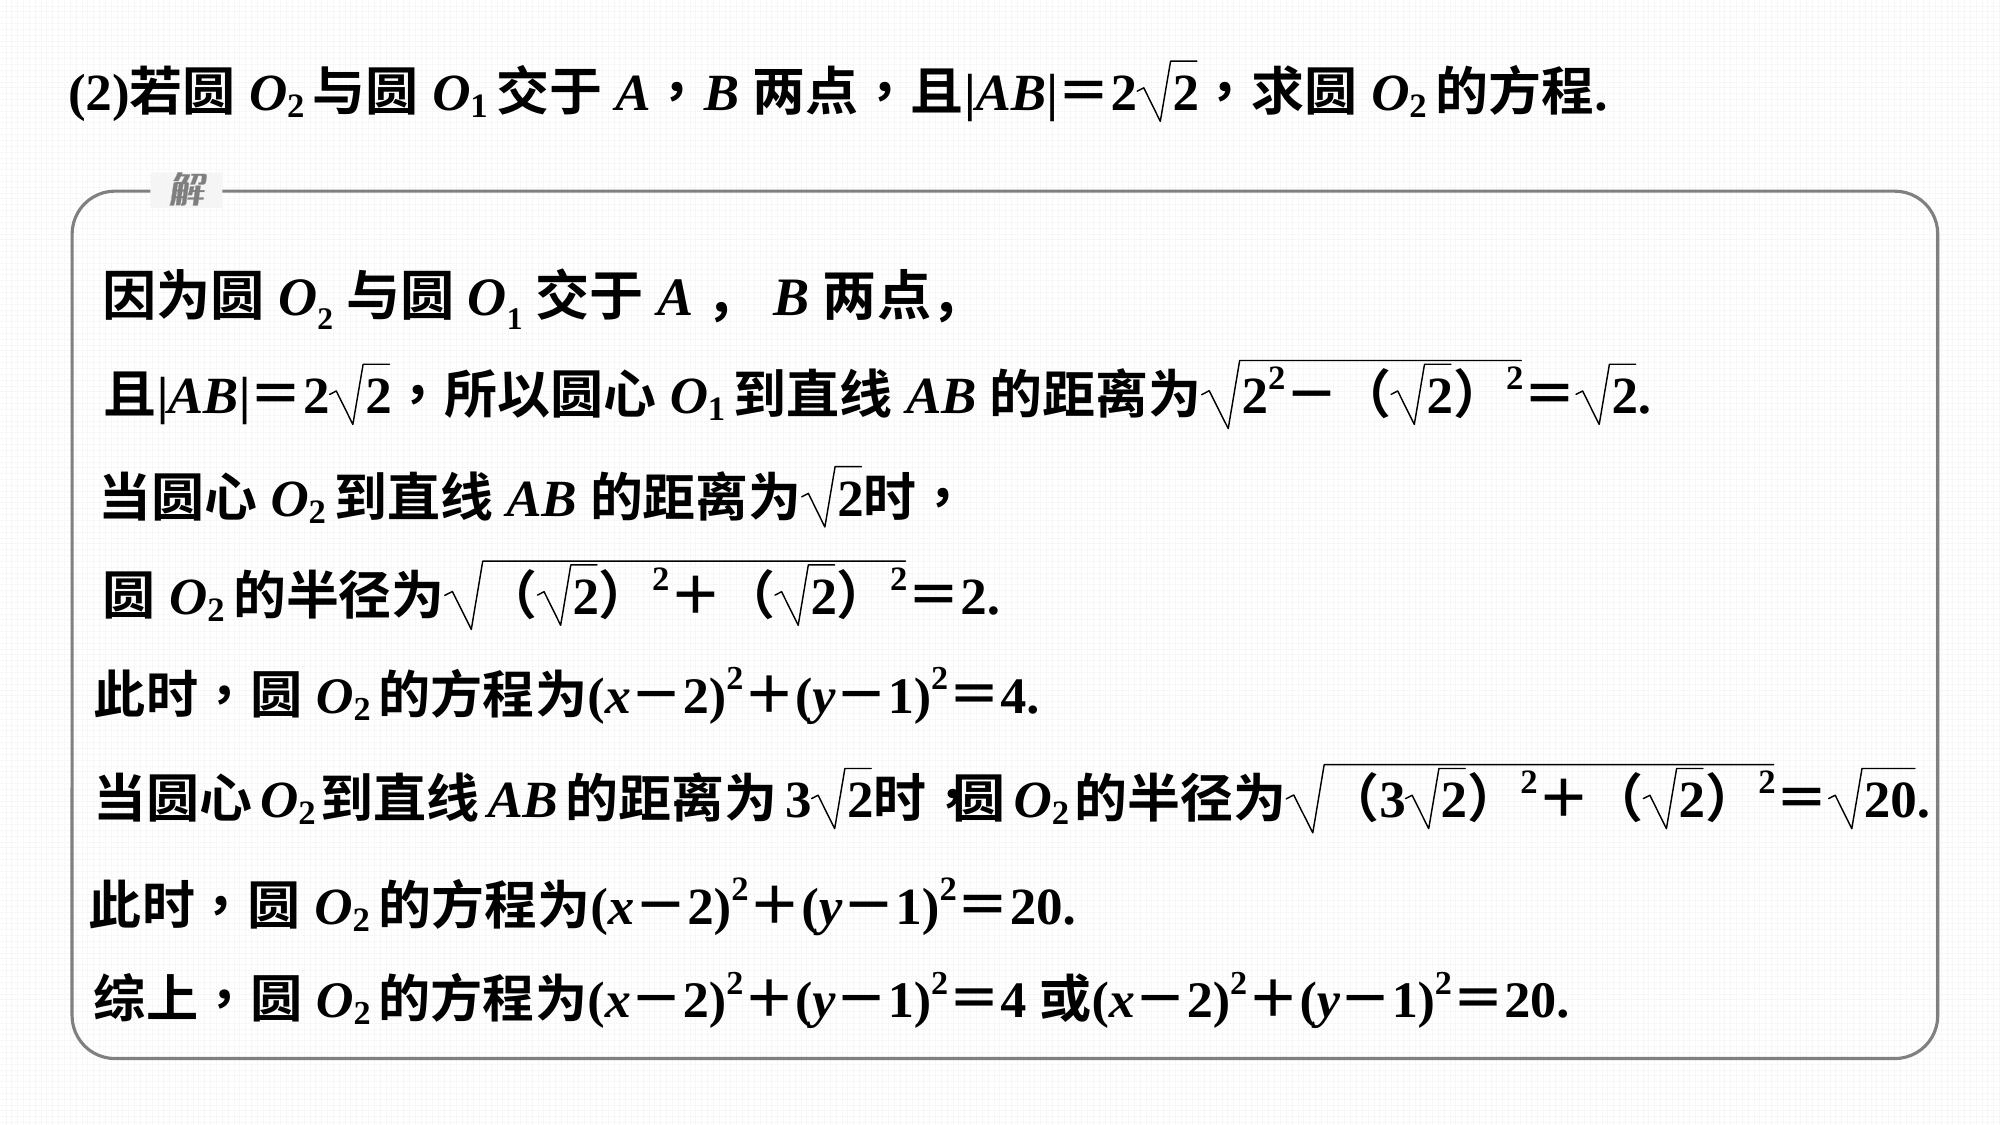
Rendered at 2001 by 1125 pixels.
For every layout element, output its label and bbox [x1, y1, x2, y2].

text_box [103, 345, 1942, 440]
text_box [102, 546, 1939, 641]
text_box [89, 859, 1927, 954]
text_box [98, 449, 1935, 544]
text_box [72, 172, 1938, 1059]
text_box [93, 649, 1903, 742]
text_box [93, 749, 1931, 844]
text_box [68, 44, 1906, 139]
text_box [93, 953, 1903, 1046]
